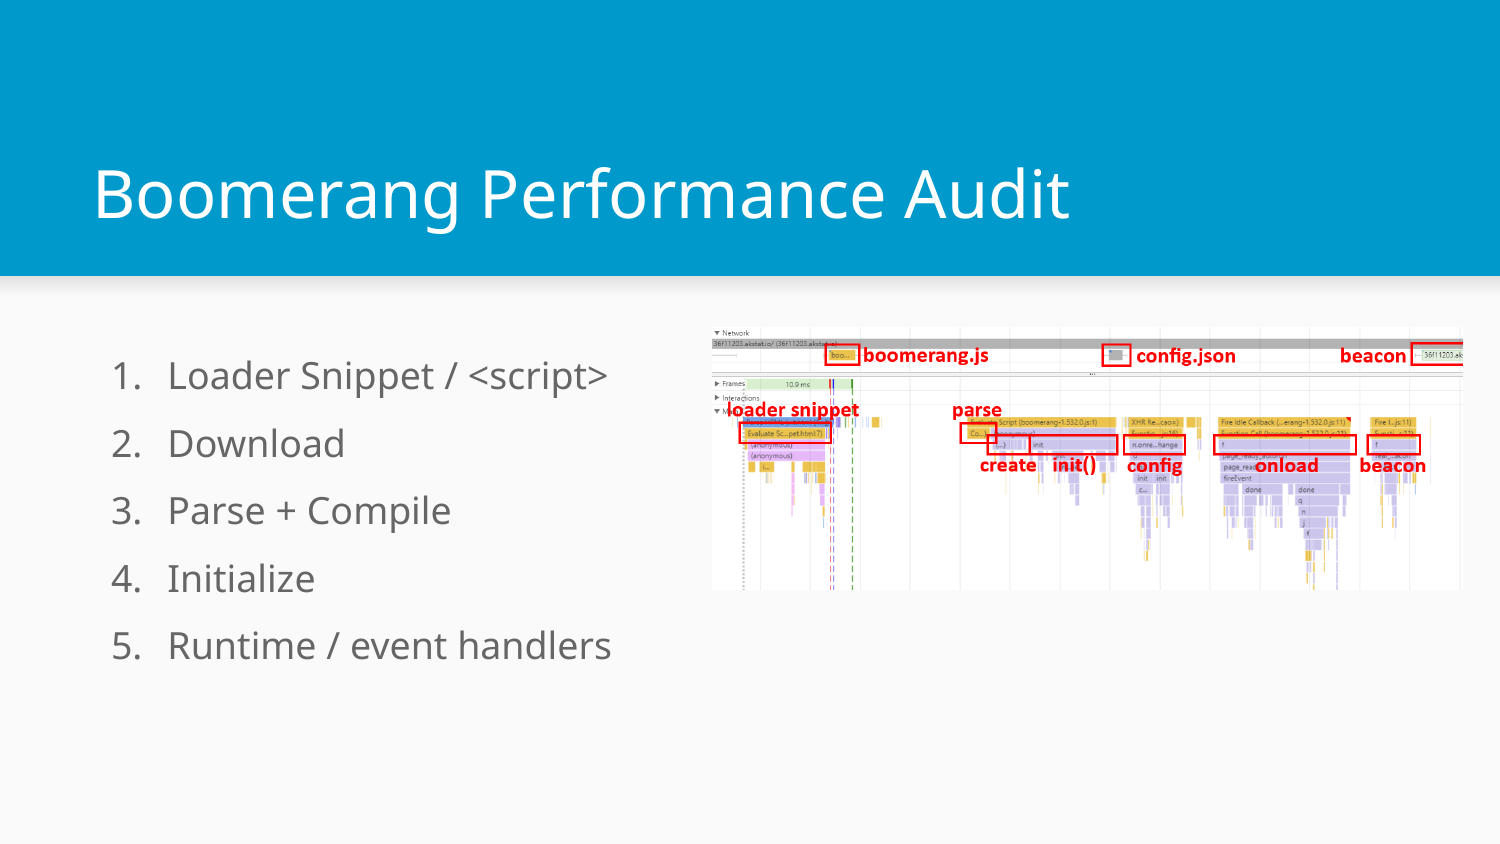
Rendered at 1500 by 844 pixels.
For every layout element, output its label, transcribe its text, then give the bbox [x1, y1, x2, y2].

title Boomerang Performance Audit [77, 121, 1427, 248]
list Loader Snippet / <script> Download Parse + Compile Initialize Runtime / event handlers [77, 314, 750, 760]
picture [712, 326, 1463, 590]
